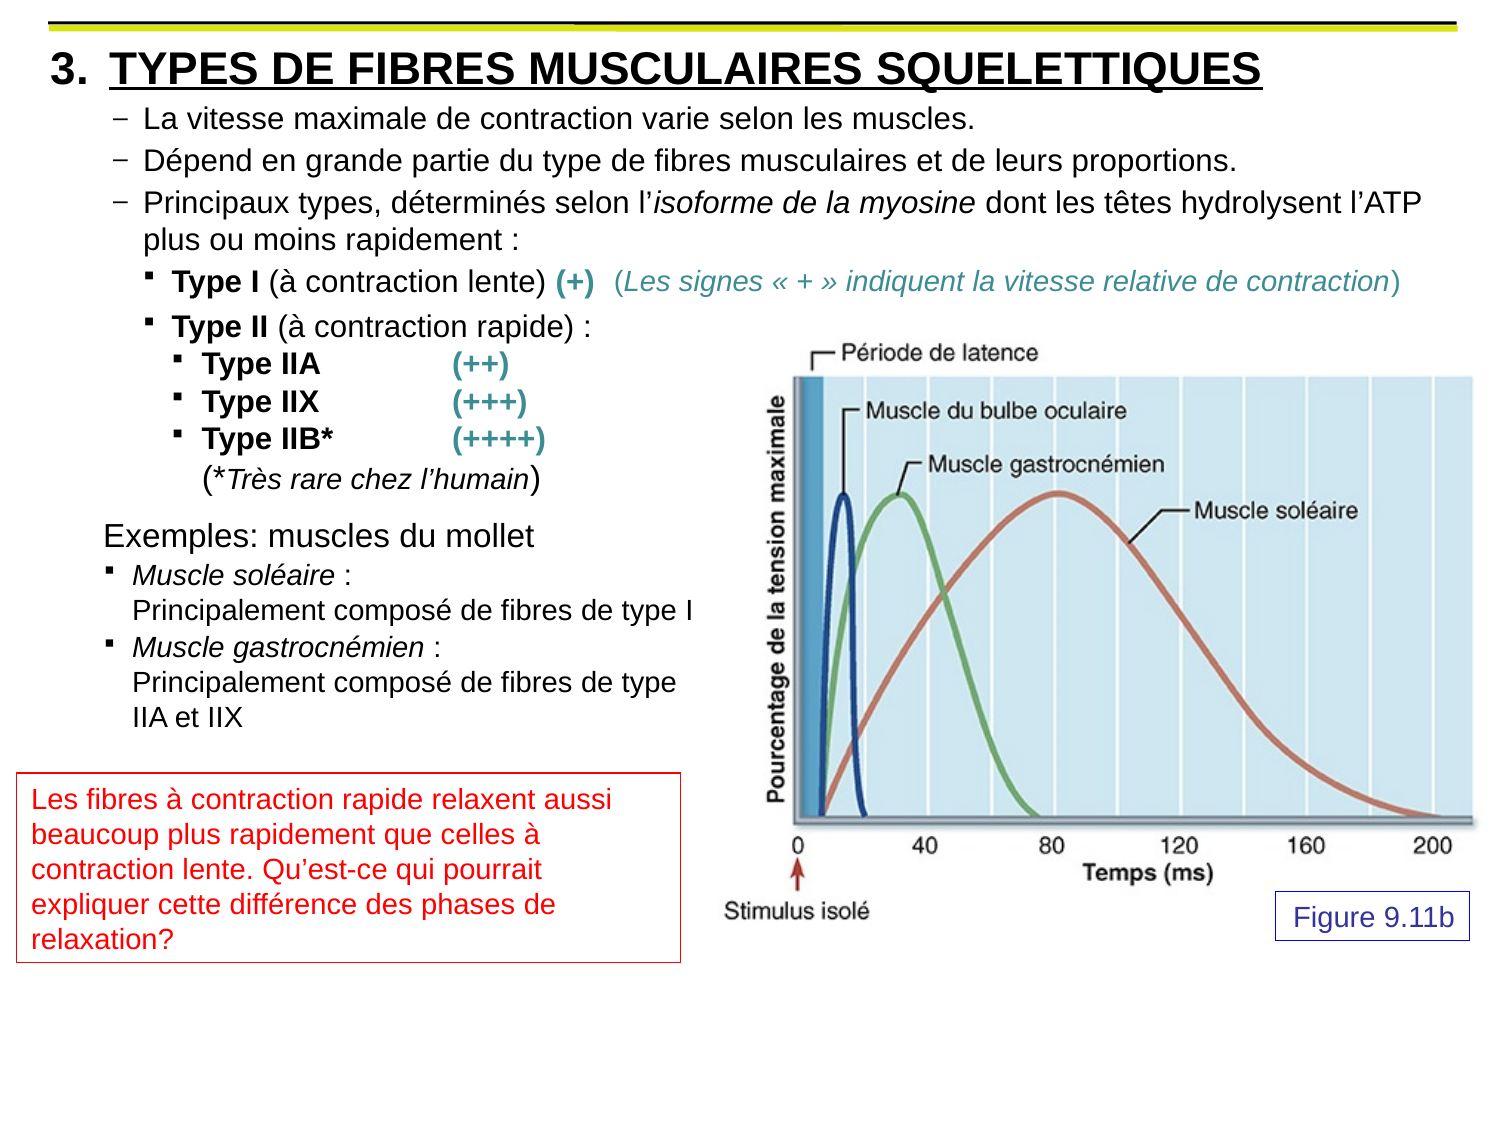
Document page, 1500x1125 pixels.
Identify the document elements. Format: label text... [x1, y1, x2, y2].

text_box 3. TYPES DE FIBRES MUSCULAIRES SQUELETTIQUES [35, 31, 1447, 102]
text_box (Les signes « + » indiquent la vitesse relative de contraction) [599, 255, 1416, 306]
text_box Exemples: muscles du mollet Muscle soléaire : Principalement composé de fibres de type I Muscle gastrocnémien : Principalement composé de fibres de type IIA et IIX [88, 507, 712, 741]
text_box Les fibres à contraction rapide relaxent aussi beaucoup plus rapidement que celles à contraction lente. Qu’est-ce qui pourrait expliquer cette différence des phases de relaxation? [16, 773, 681, 963]
text_box La vitesse maximale de contraction varie selon les muscles. Dépend en grande partie du type de fibres musculaires et de leurs proportions. Principaux types, déterminés selon l’isoforme de la myosine dont les têtes hydrolysent l’ATP plus ou moins rapidement : Type I (à contraction lente) (+) Type II (à contraction rapide) : Type IIA (++) Type IIX (+++) Type IIB* (++++) (*Très rare chez l’humain) [98, 91, 1470, 504]
picture [717, 327, 1484, 930]
